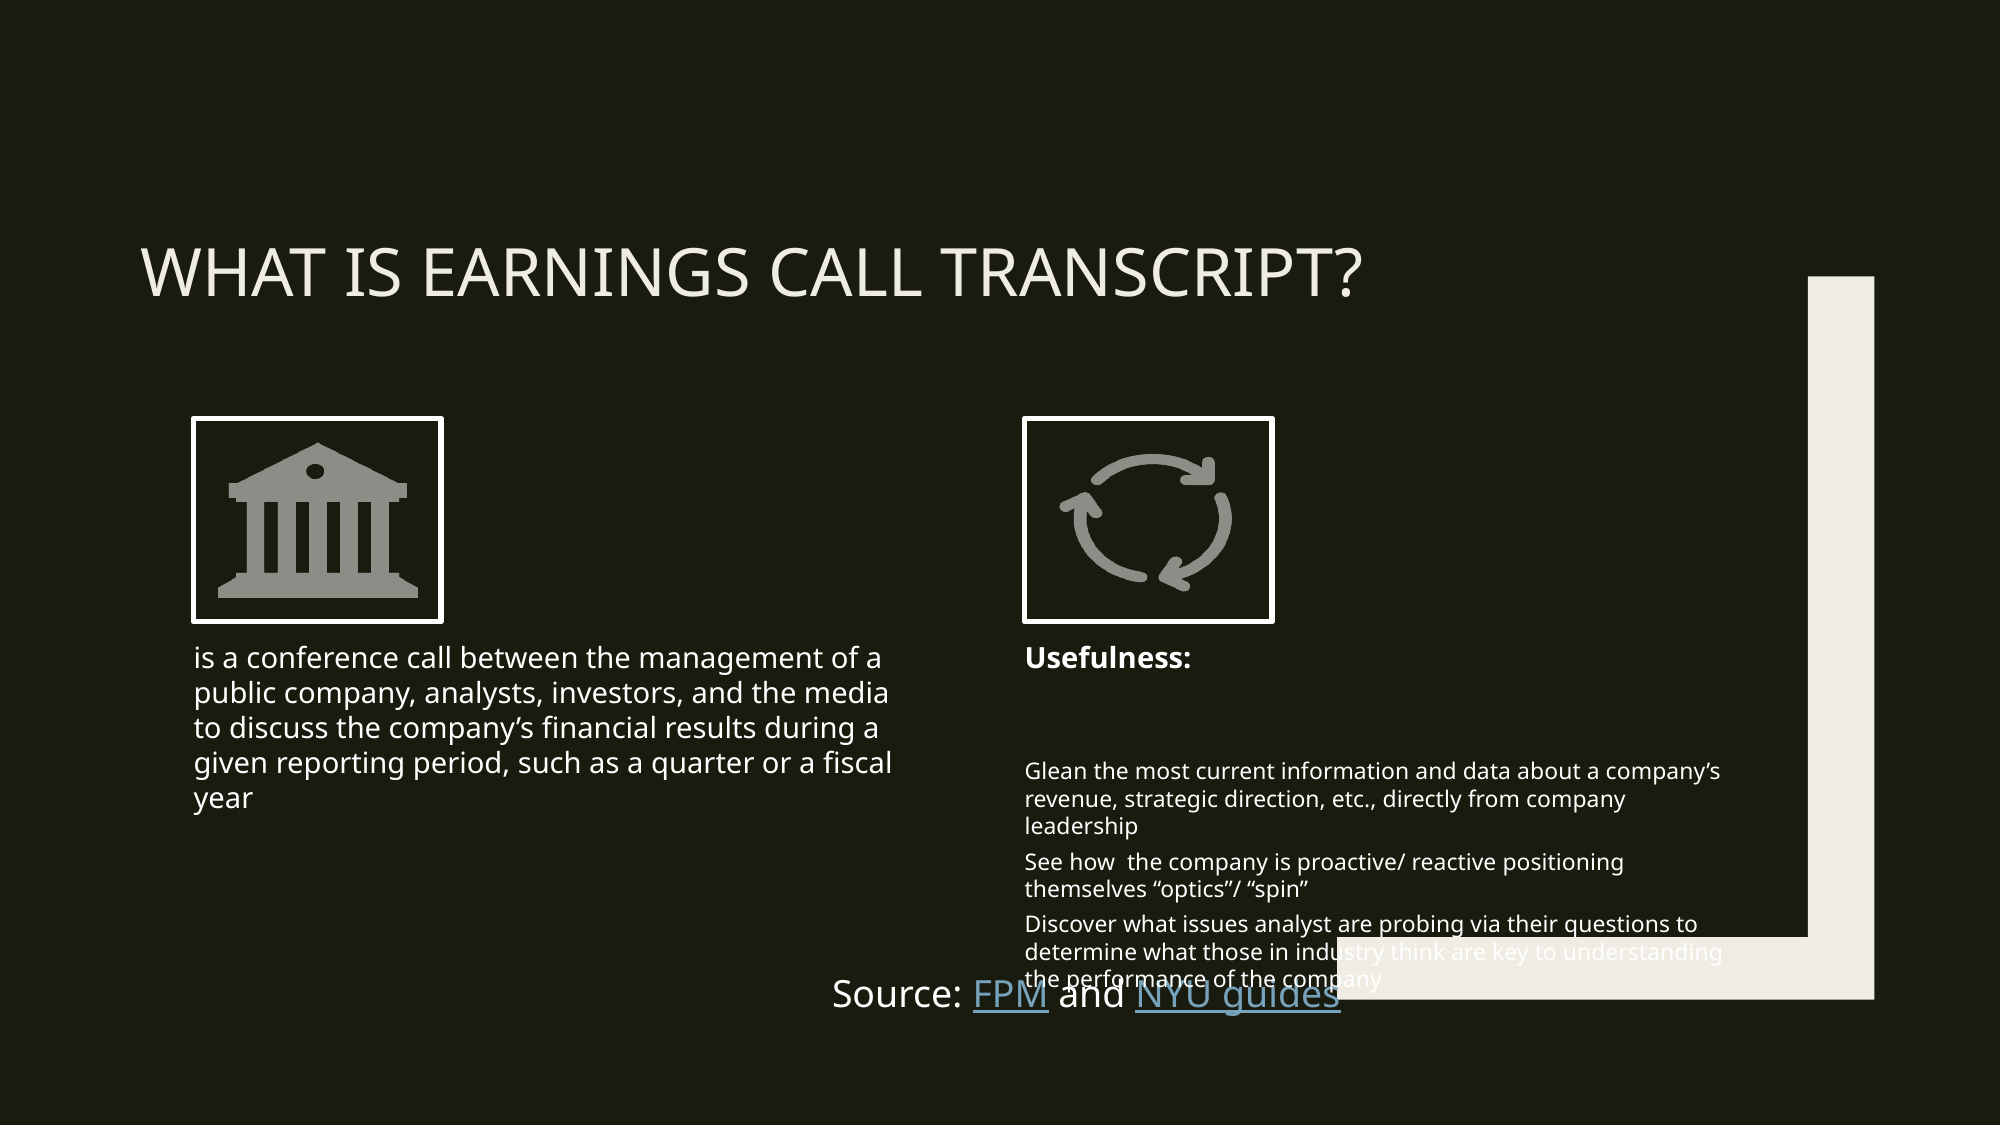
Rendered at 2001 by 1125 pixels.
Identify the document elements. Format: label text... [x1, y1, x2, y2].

text_box Source: FPM and NYU guides [817, 962, 1356, 1029]
title What is Earnings call Transcript? [125, 213, 1703, 319]
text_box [125, 372, 1800, 880]
